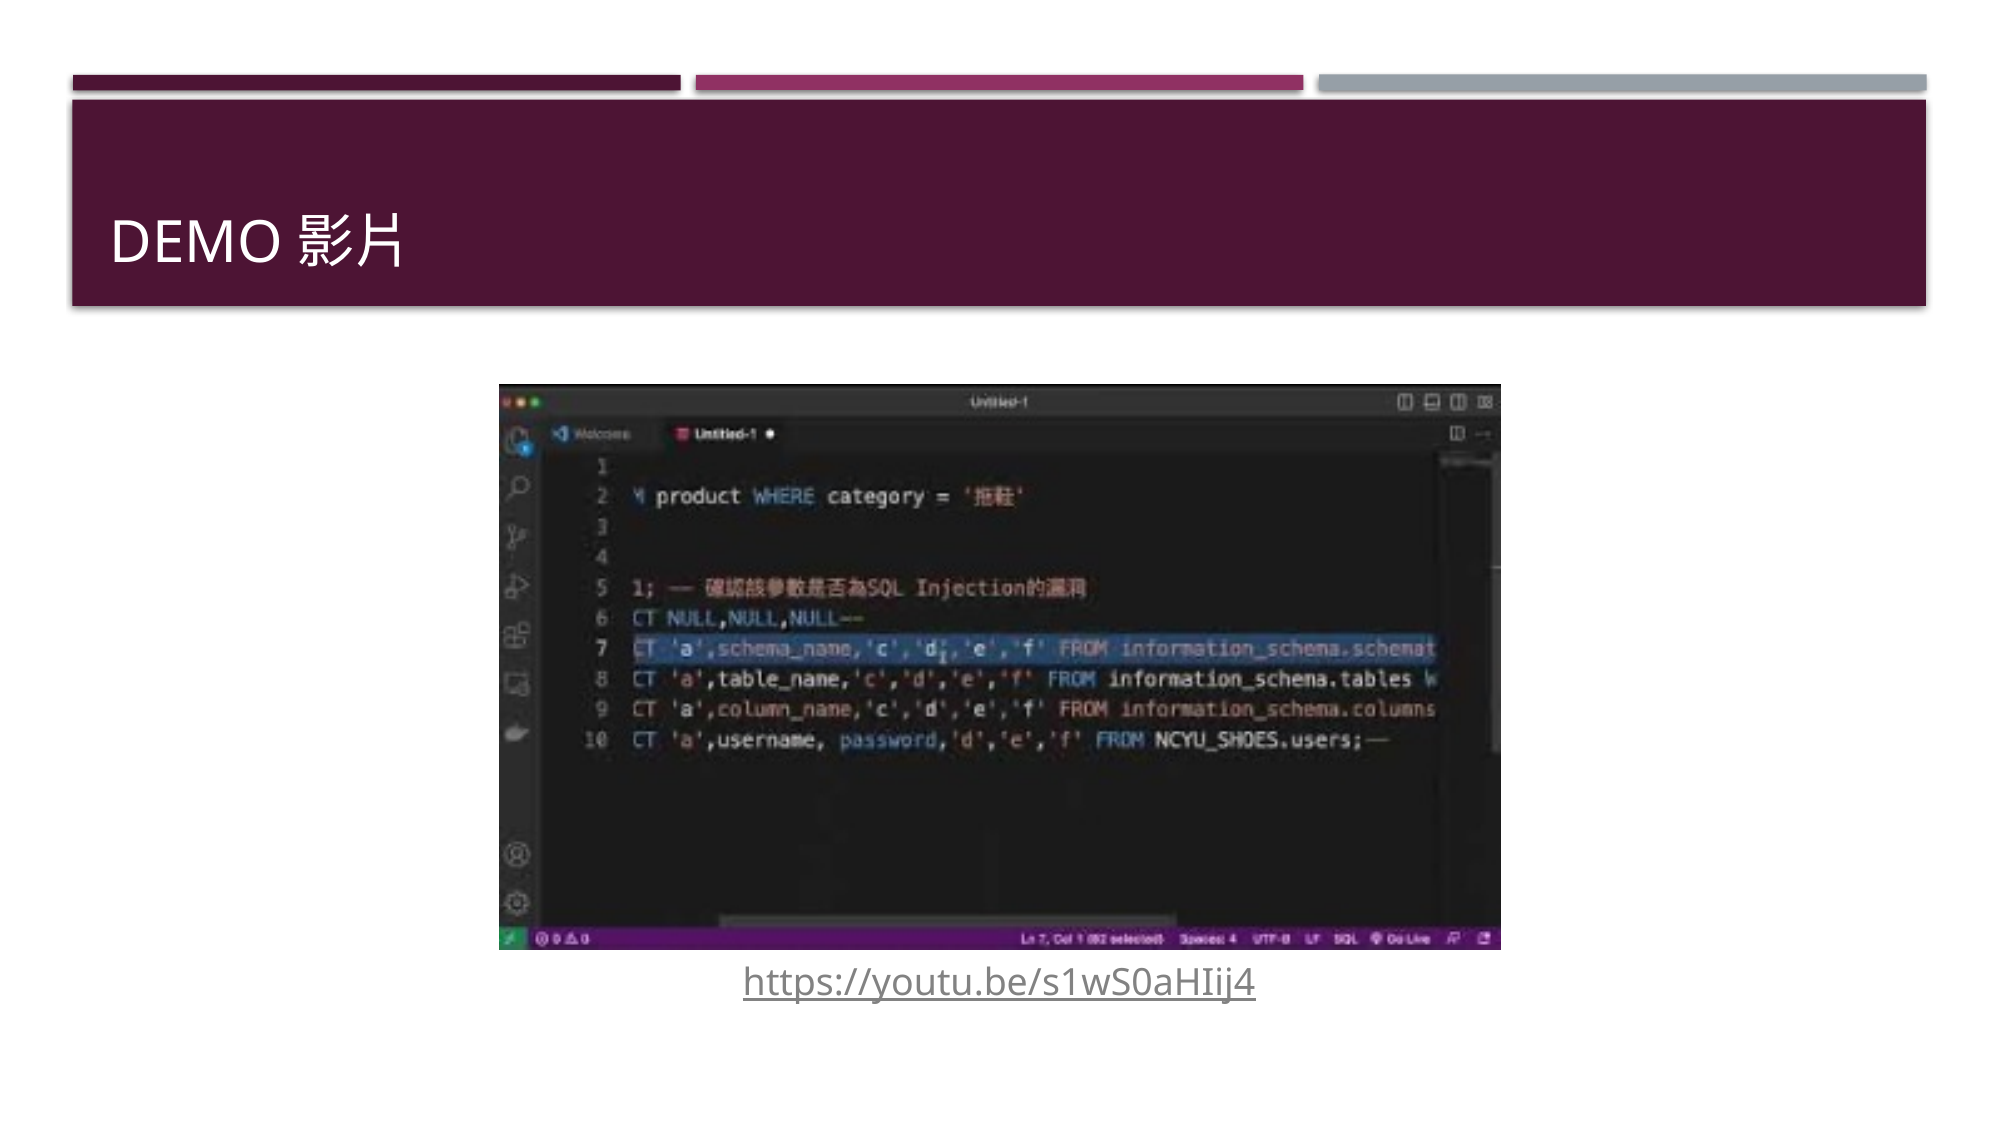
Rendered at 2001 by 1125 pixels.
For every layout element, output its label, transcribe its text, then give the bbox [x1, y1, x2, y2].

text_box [498, 383, 1502, 951]
text_box https://youtu.be/s1wS0aHIij4 [498, 960, 1500, 1016]
title DEMO影片 [94, 119, 1904, 282]
